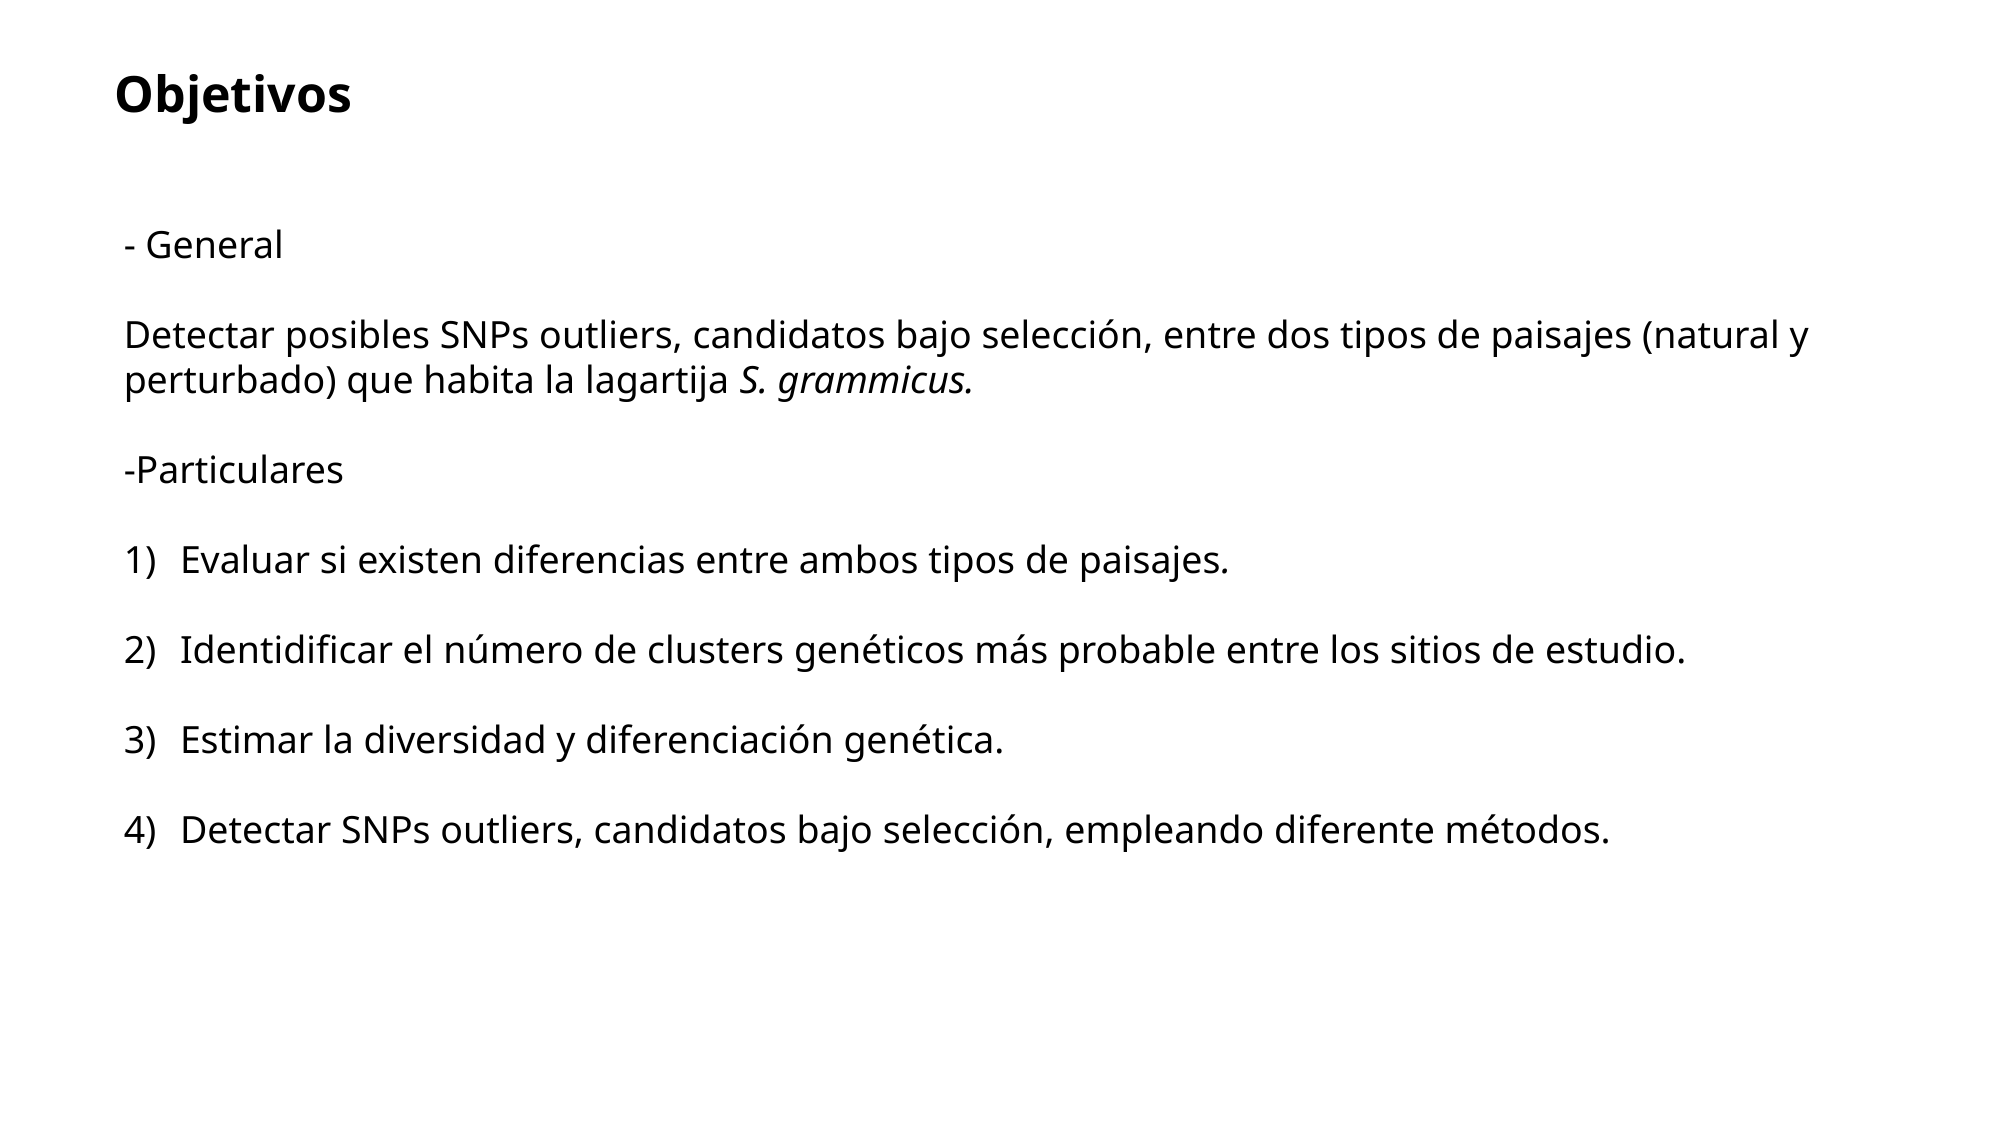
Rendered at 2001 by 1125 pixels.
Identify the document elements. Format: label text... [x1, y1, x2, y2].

text_box Objetivos [99, 55, 367, 130]
text_box - General Detectar posibles SNPs outliers, candidatos bajo selección, entre dos tipos de paisajes (natural y perturbado) que habita la lagartija S. grammicus. -Particulares Evaluar si existen diferencias entre ambos tipos de paisajes. Identidificar el número de clusters genéticos más probable entre los sitios de estudio. Estimar la diversidad y diferenciación genética. Detectar SNPs outliers, candidatos bajo selección, empleando diferente métodos. [108, 214, 1881, 904]
